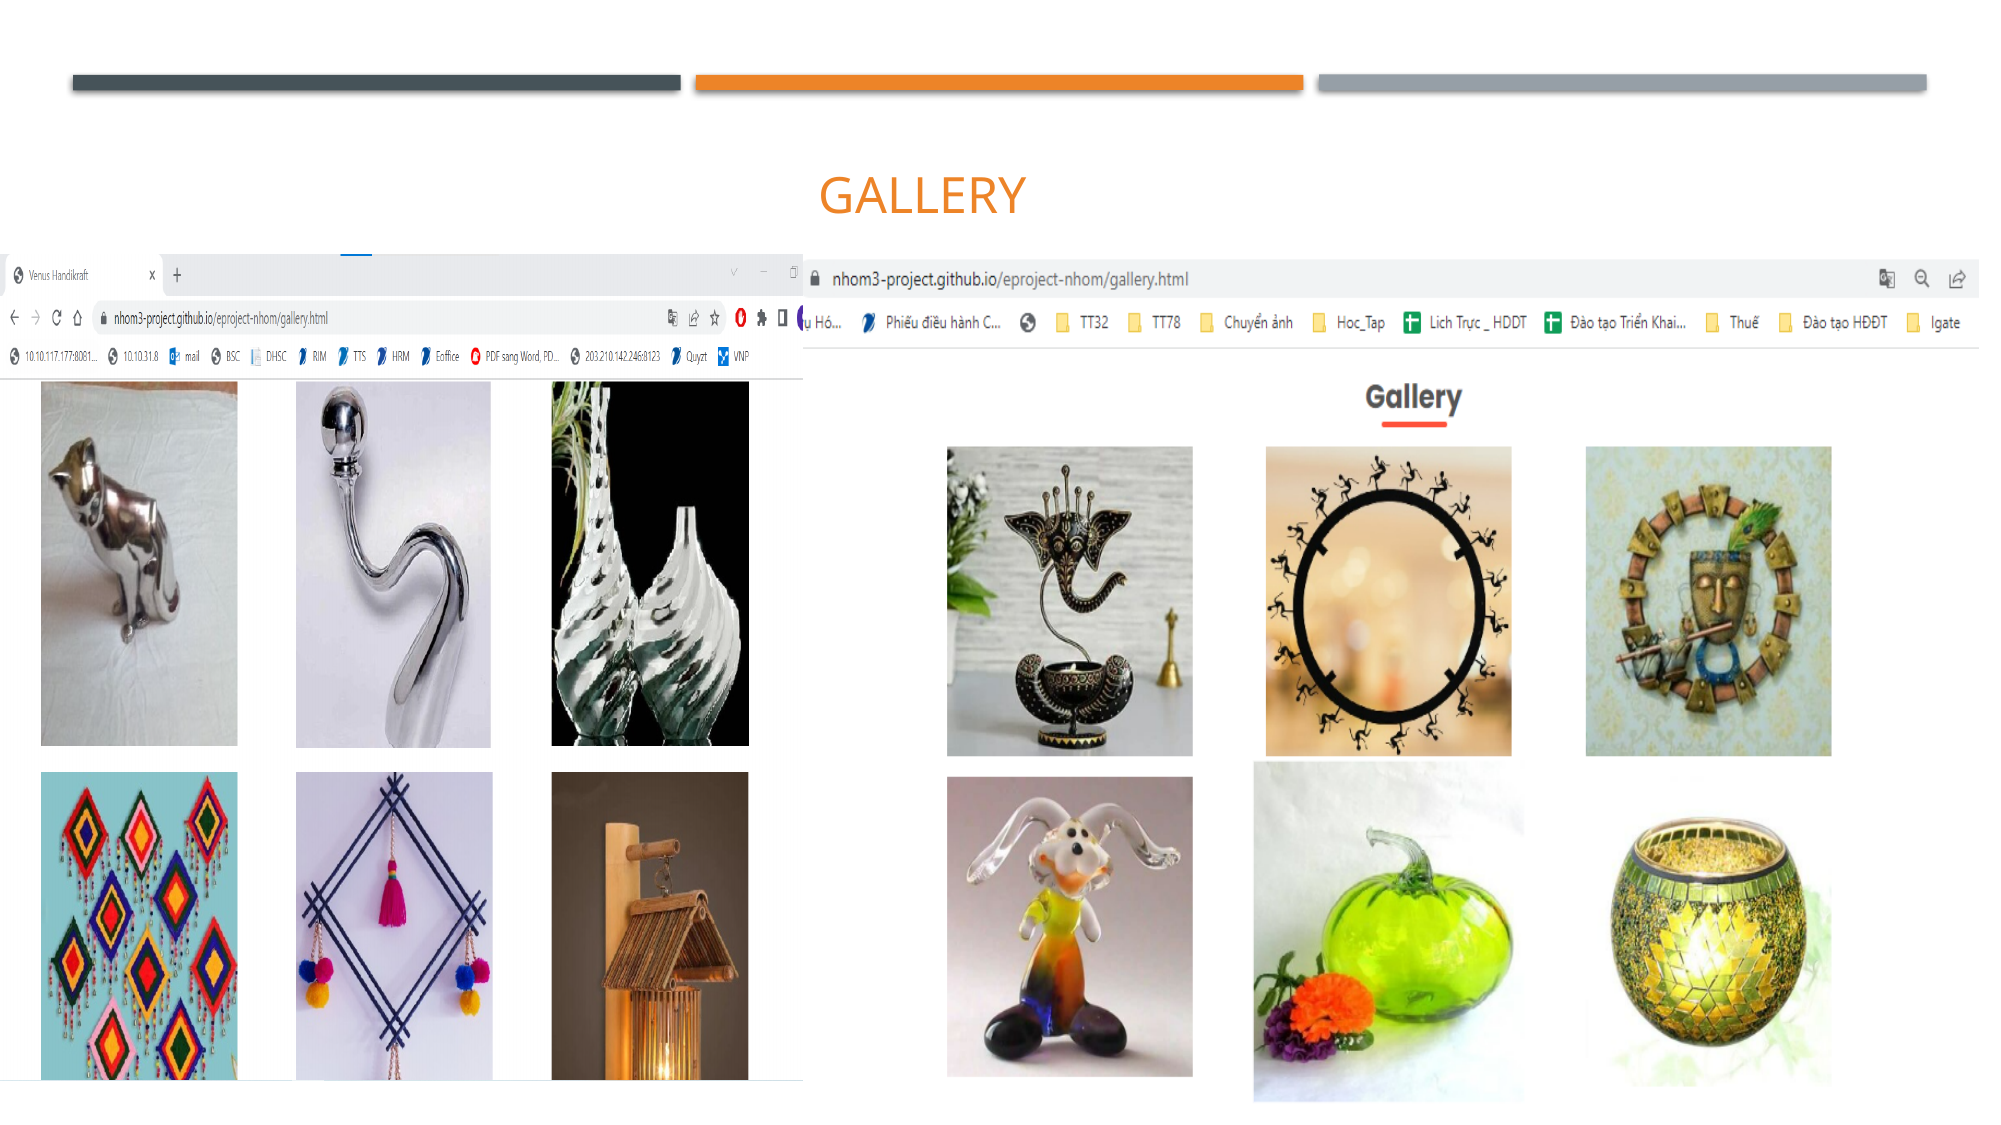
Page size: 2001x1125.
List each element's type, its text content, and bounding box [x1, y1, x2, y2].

title GALLERY [803, 116, 1895, 232]
picture [0, 254, 1980, 1107]
